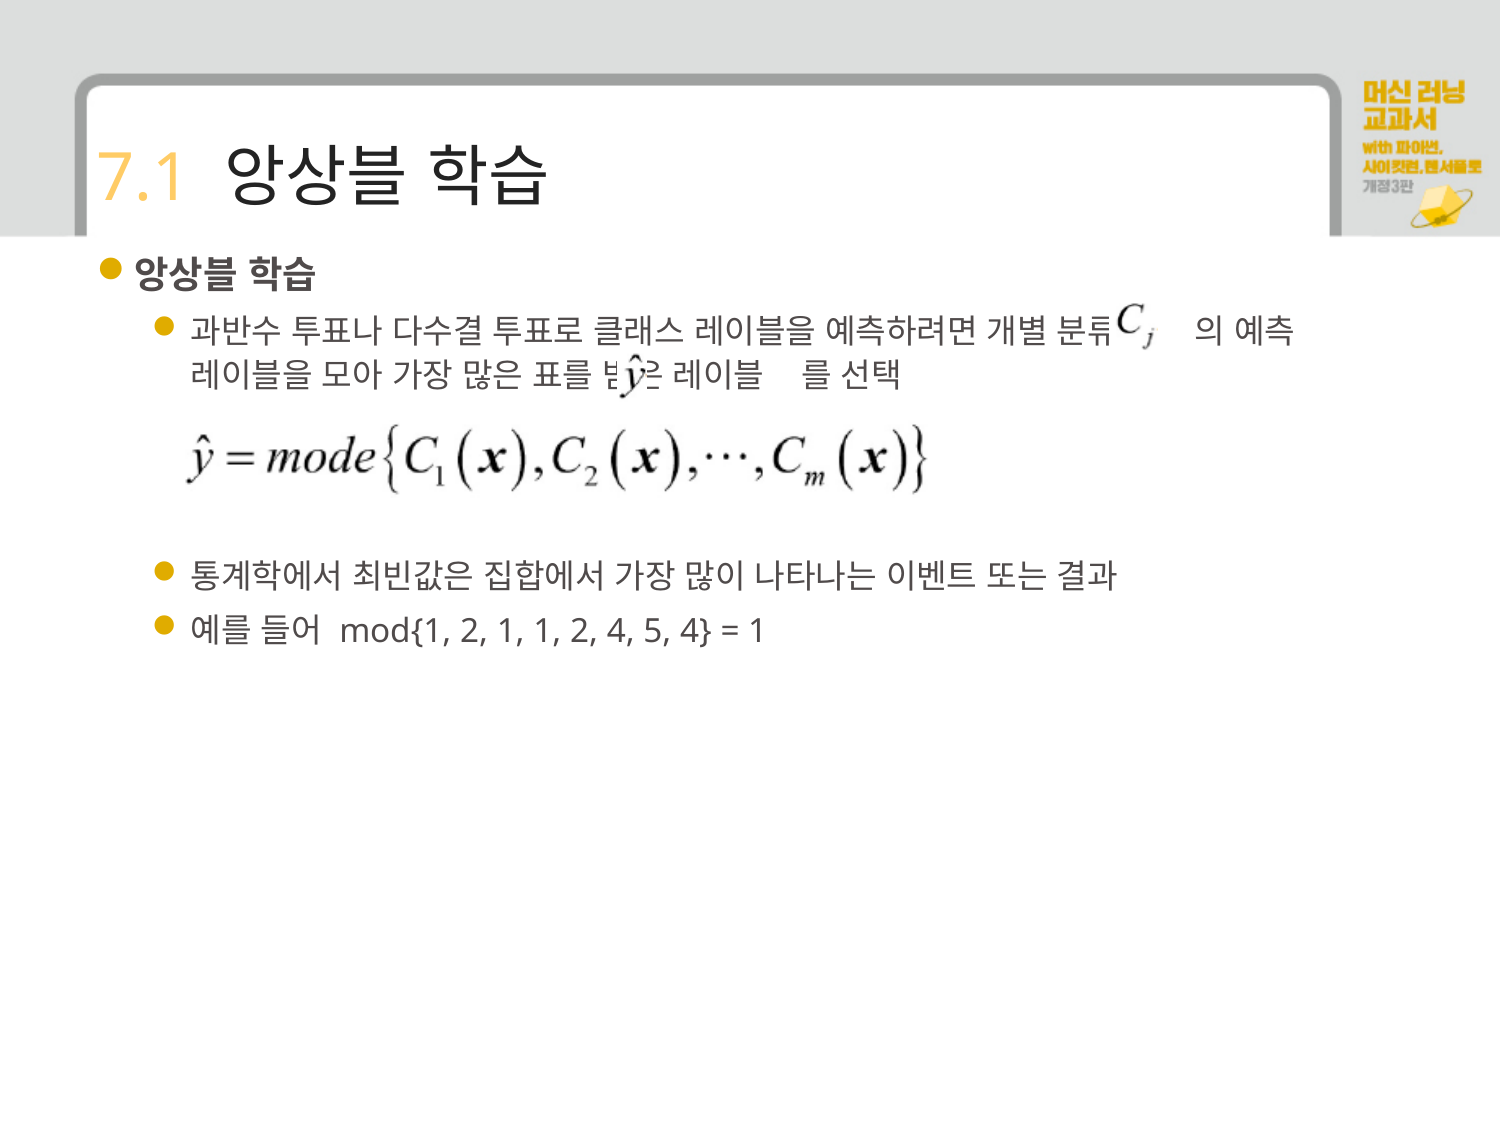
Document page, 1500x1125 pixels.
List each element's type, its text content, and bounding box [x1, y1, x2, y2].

picture [0, 0, 1500, 1125]
list 앙상블 학습 과반수 투표나 다수결 투표로 클래스 레이블을 예측하려면 개별 분류기 의 예측 레이블을 모아 가장 많은 표를 받은 레이블 를 선택 통계학에서 최빈값은 집합에서 가장 많이 나타나는 이벤트 또는 결과 예를 들어 mod{1, 2, 1, 1, 2, 4, 5, 4} = 1 [81, 239, 1412, 1054]
title 7.1 앙상블 학습 [81, 90, 1412, 222]
